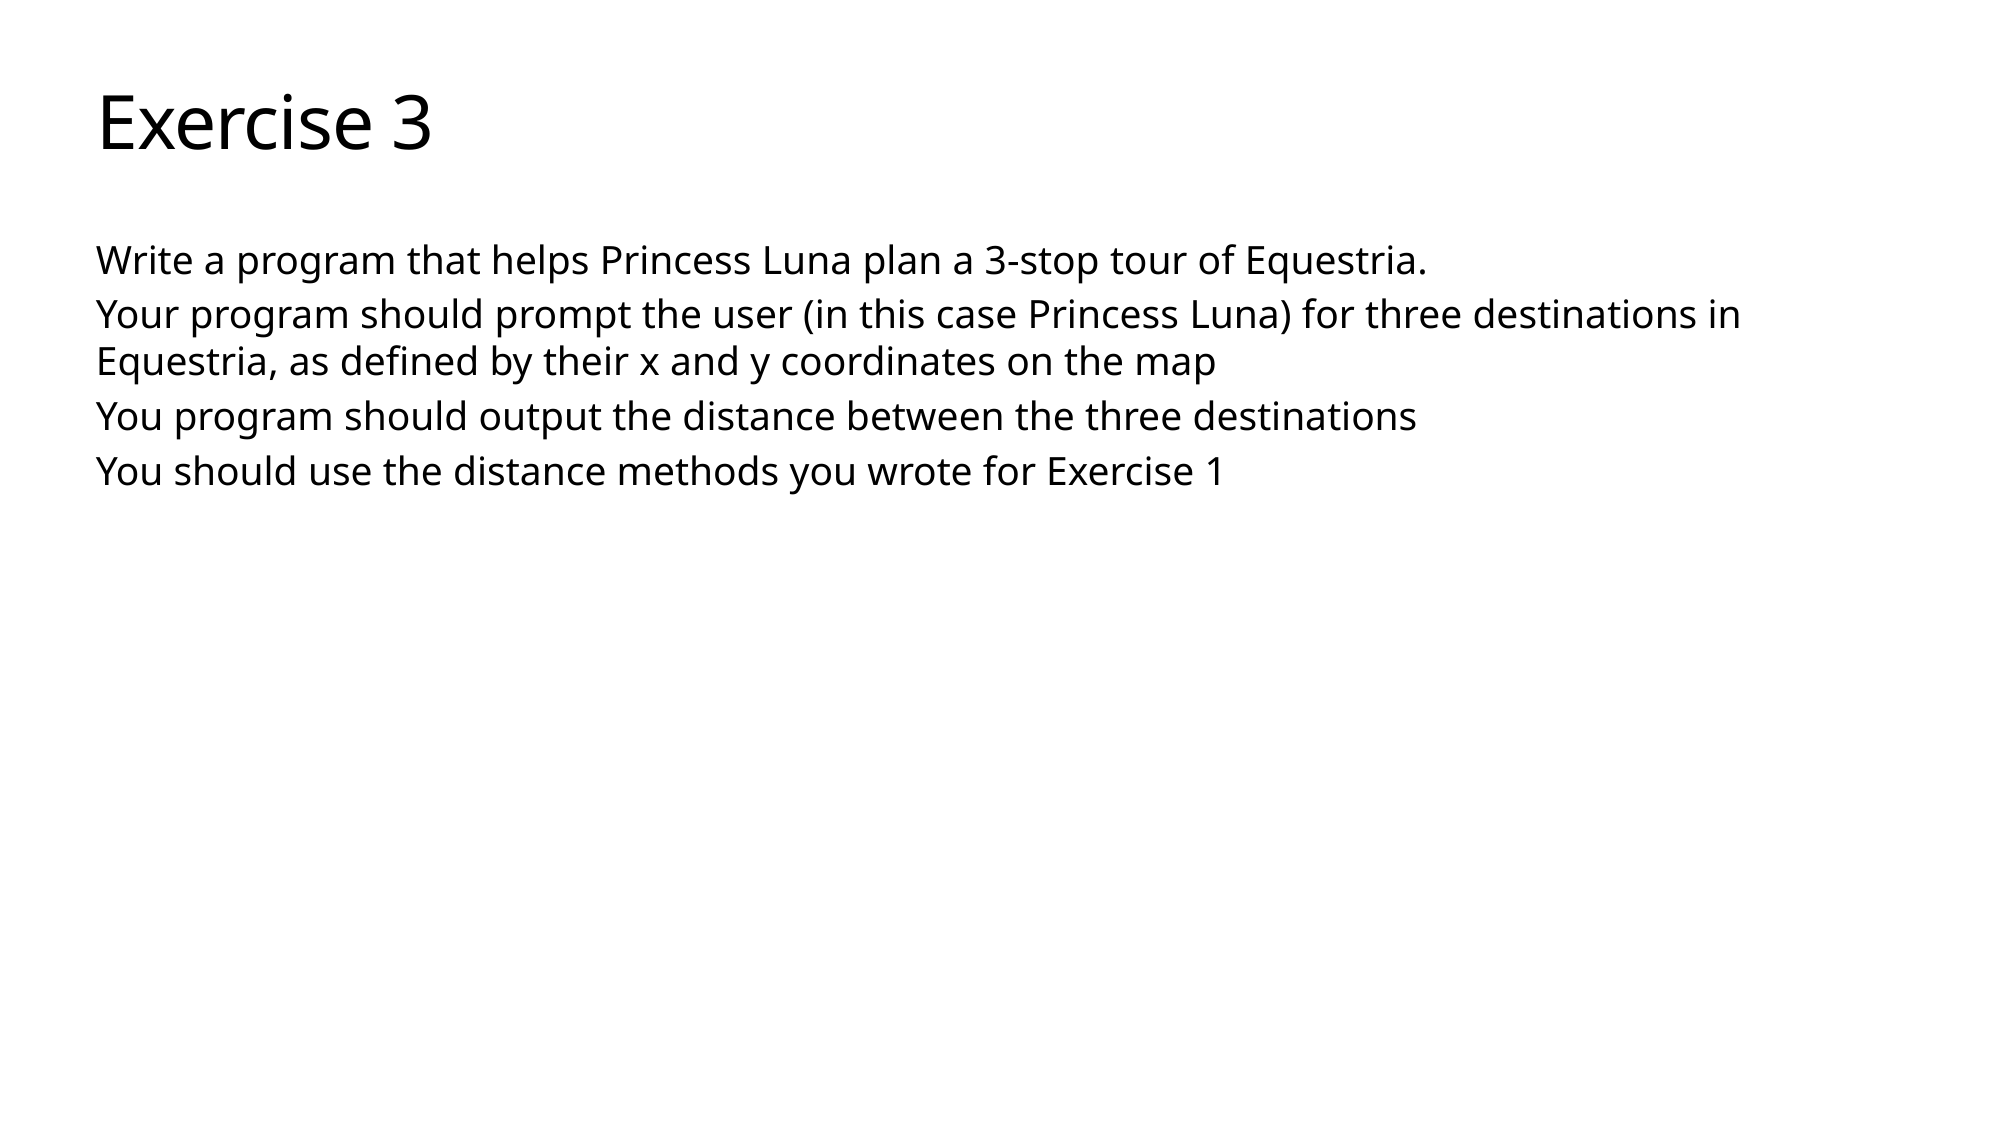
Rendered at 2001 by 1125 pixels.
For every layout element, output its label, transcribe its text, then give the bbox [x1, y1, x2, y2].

title Exercise 3 [96, 75, 1904, 166]
list Write a program that helps Princess Luna plan a 3-stop tour of Equestria. Your program should prompt the user (in this case Princess Luna) for three destinations in Equestria, as defined by their x and y coordinates on the map You program should output the distance between the three destinations You should use the distance methods you wrote for Exercise 1 [95, 235, 1904, 501]
